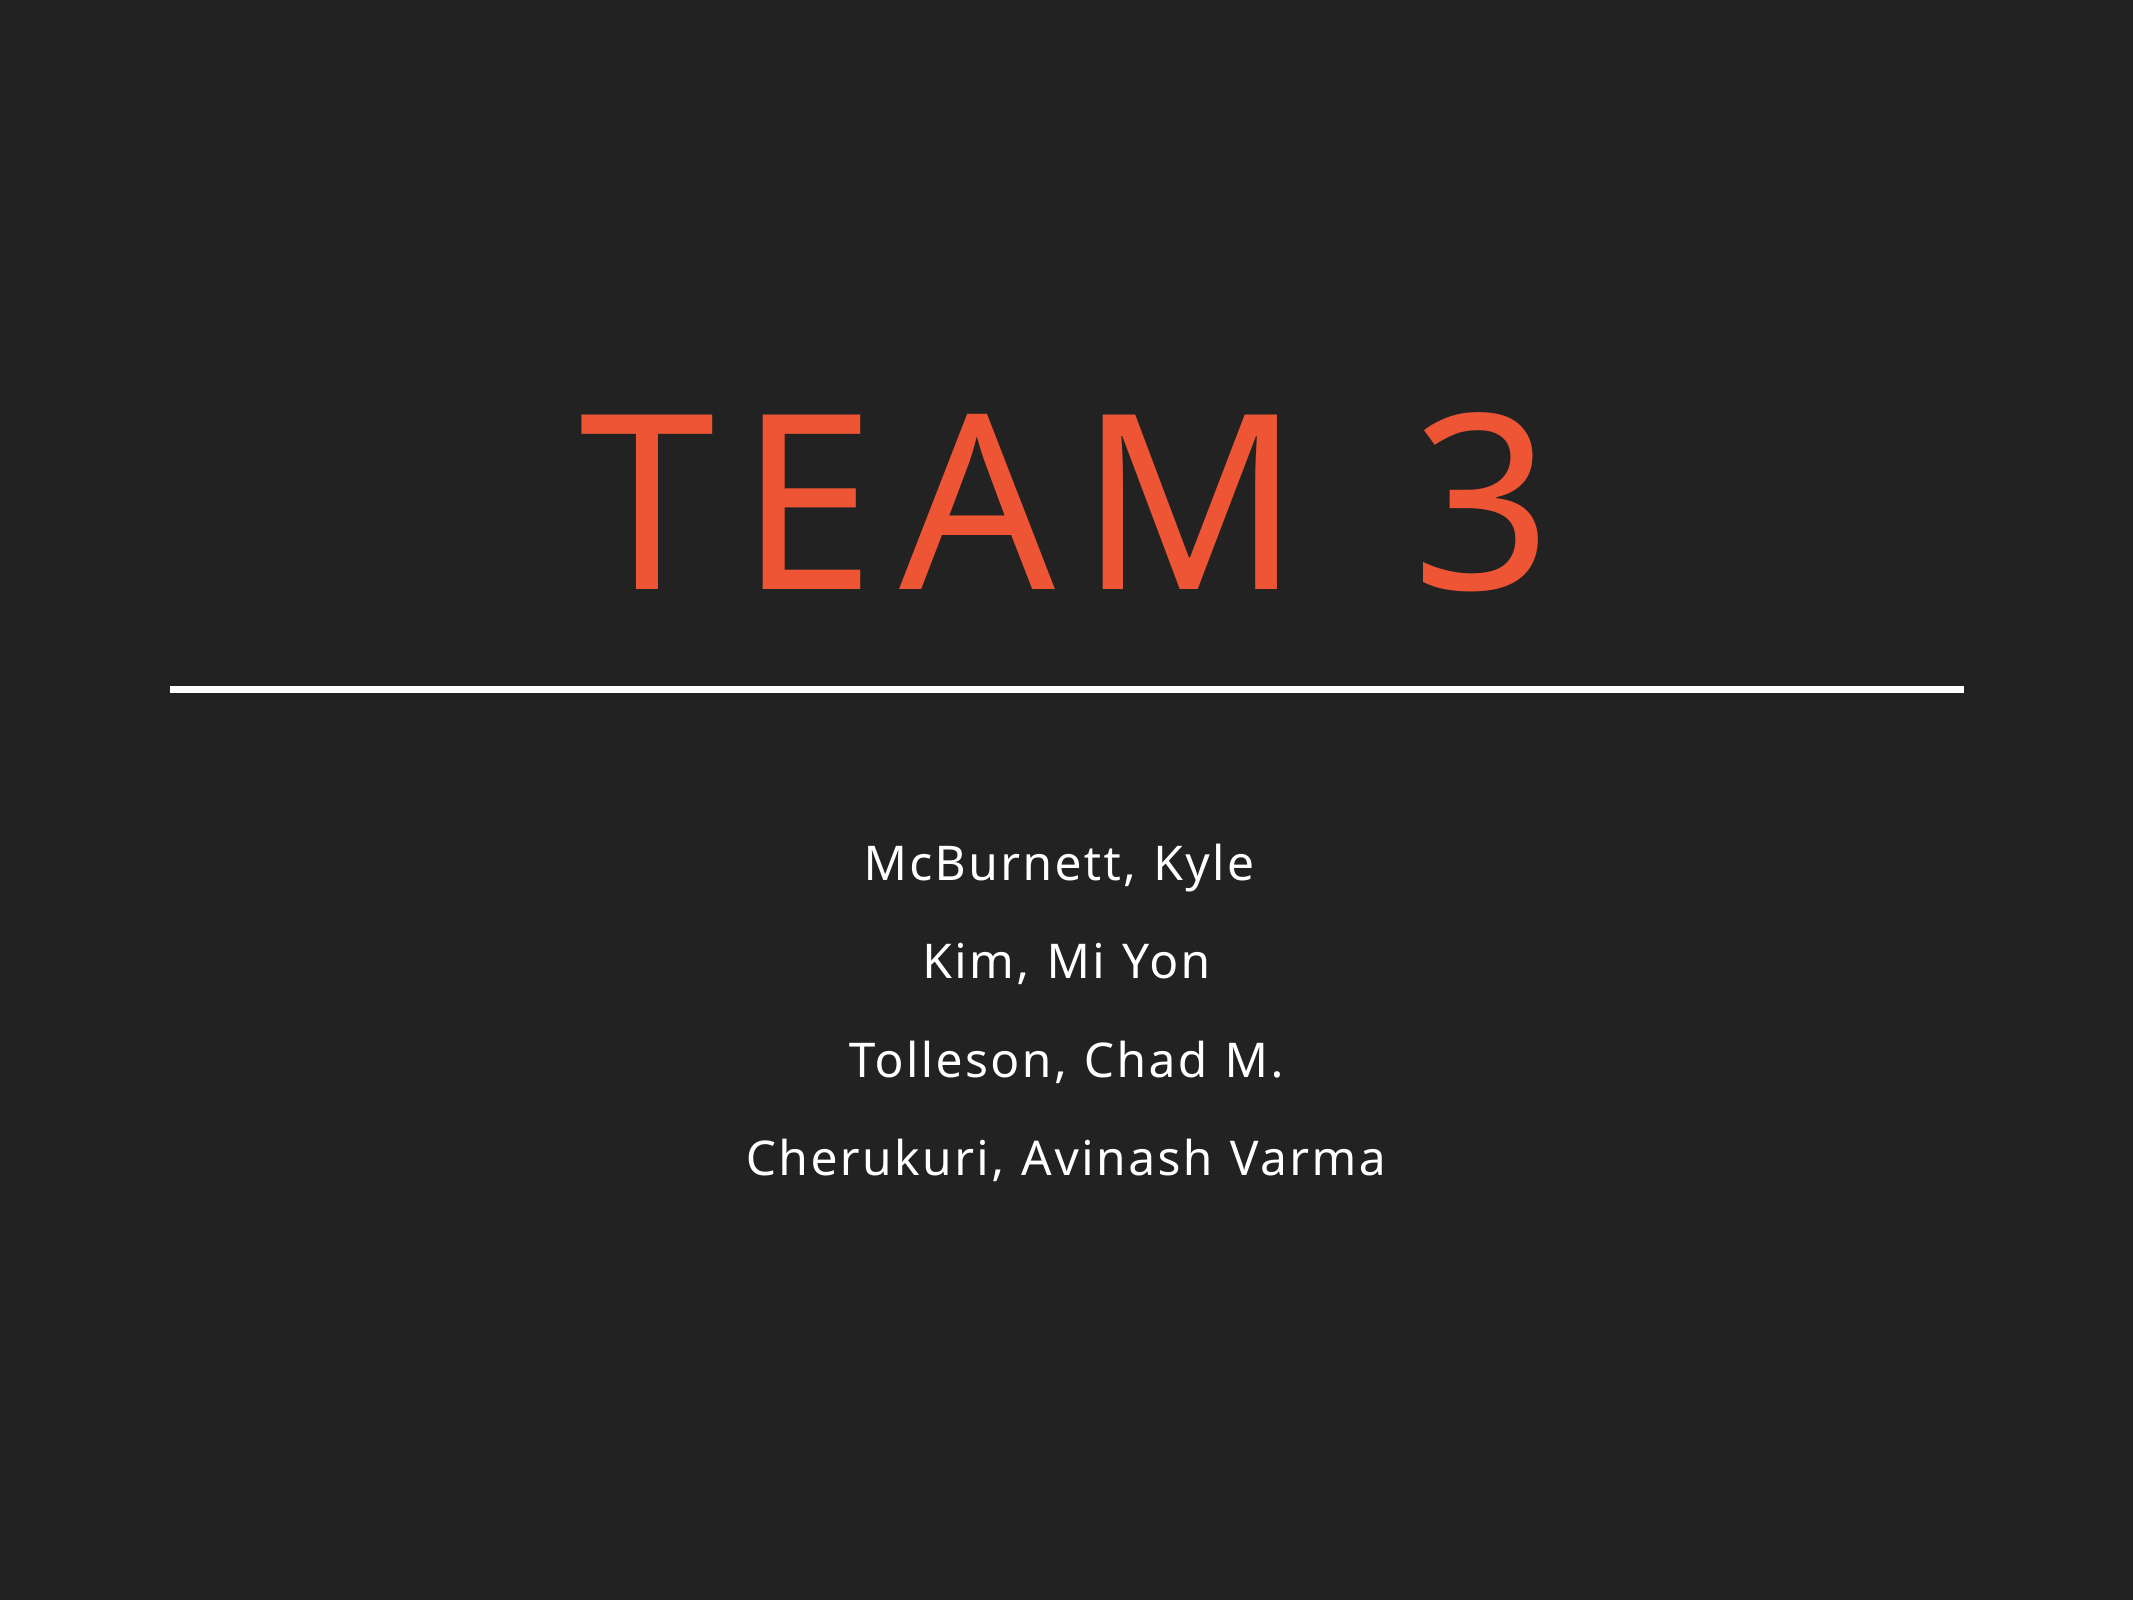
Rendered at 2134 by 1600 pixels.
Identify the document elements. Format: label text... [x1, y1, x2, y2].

title Team 3 [286, 387, 1847, 651]
text_box McBurnett, Kyle Kim, Mi Yon Tolleson, Chad M. Cherukuri, Avinash Varma [737, 839, 1396, 1193]
